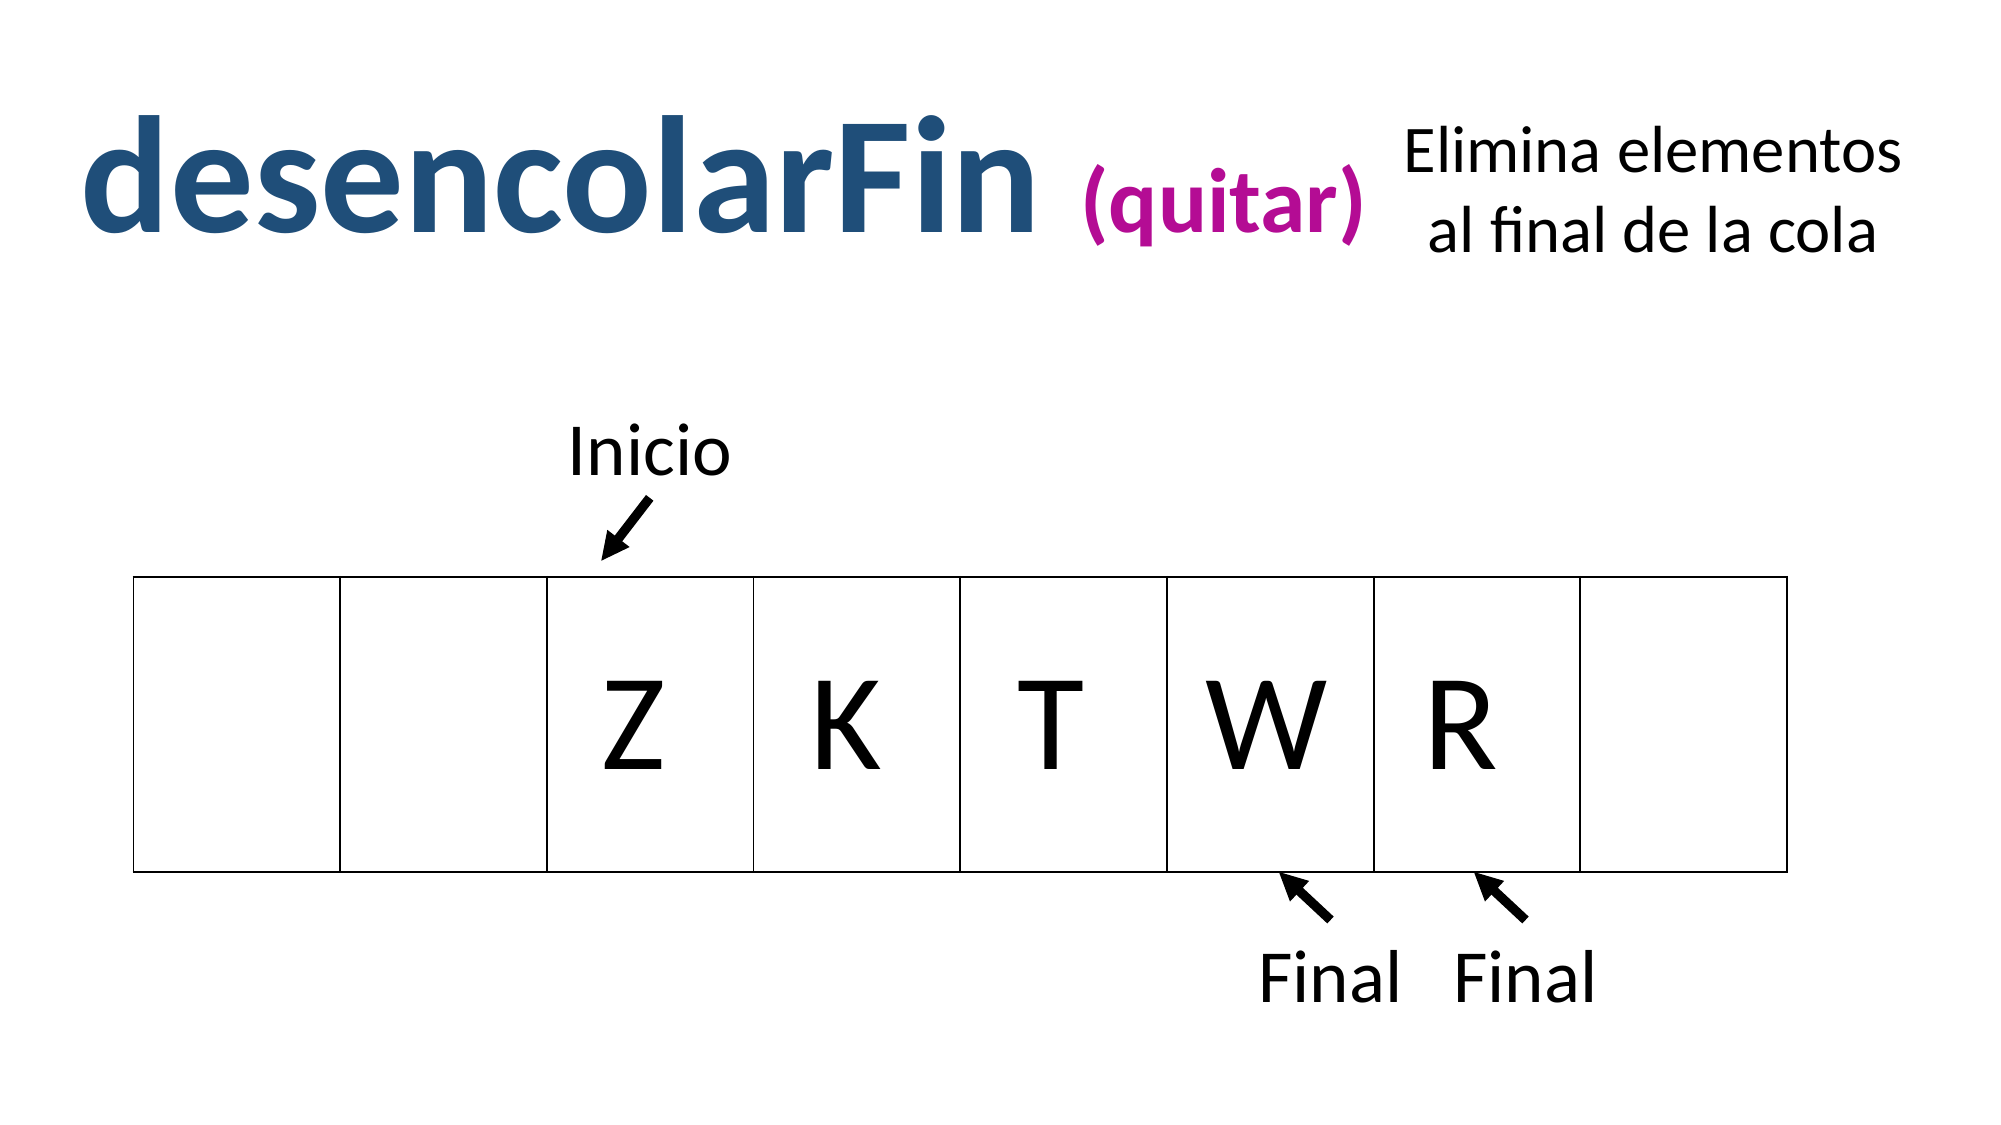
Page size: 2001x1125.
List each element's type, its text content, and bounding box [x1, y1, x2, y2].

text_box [1278, 872, 1331, 921]
text_box K [795, 624, 925, 805]
text_box Elimina elementos al final de la cola [1387, 98, 1919, 274]
table_header [548, 578, 753, 871]
text_box R [1408, 624, 1539, 805]
table_header [134, 578, 339, 871]
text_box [601, 499, 650, 561]
text_box Z [587, 624, 717, 805]
text_box W [1190, 624, 1320, 805]
table_header [1168, 578, 1373, 871]
text_box Final [1428, 919, 1623, 1025]
table_header [1375, 578, 1579, 871]
text_box T [1002, 624, 1133, 805]
table_header [341, 578, 546, 871]
text_box desencolarFin (quitar) [60, 58, 1388, 274]
table_header [1581, 578, 1786, 871]
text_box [1473, 872, 1526, 921]
table_header [961, 578, 1166, 871]
text_box Final [1233, 919, 1428, 1025]
table_header [754, 578, 959, 871]
text_box Inicio [552, 393, 748, 498]
